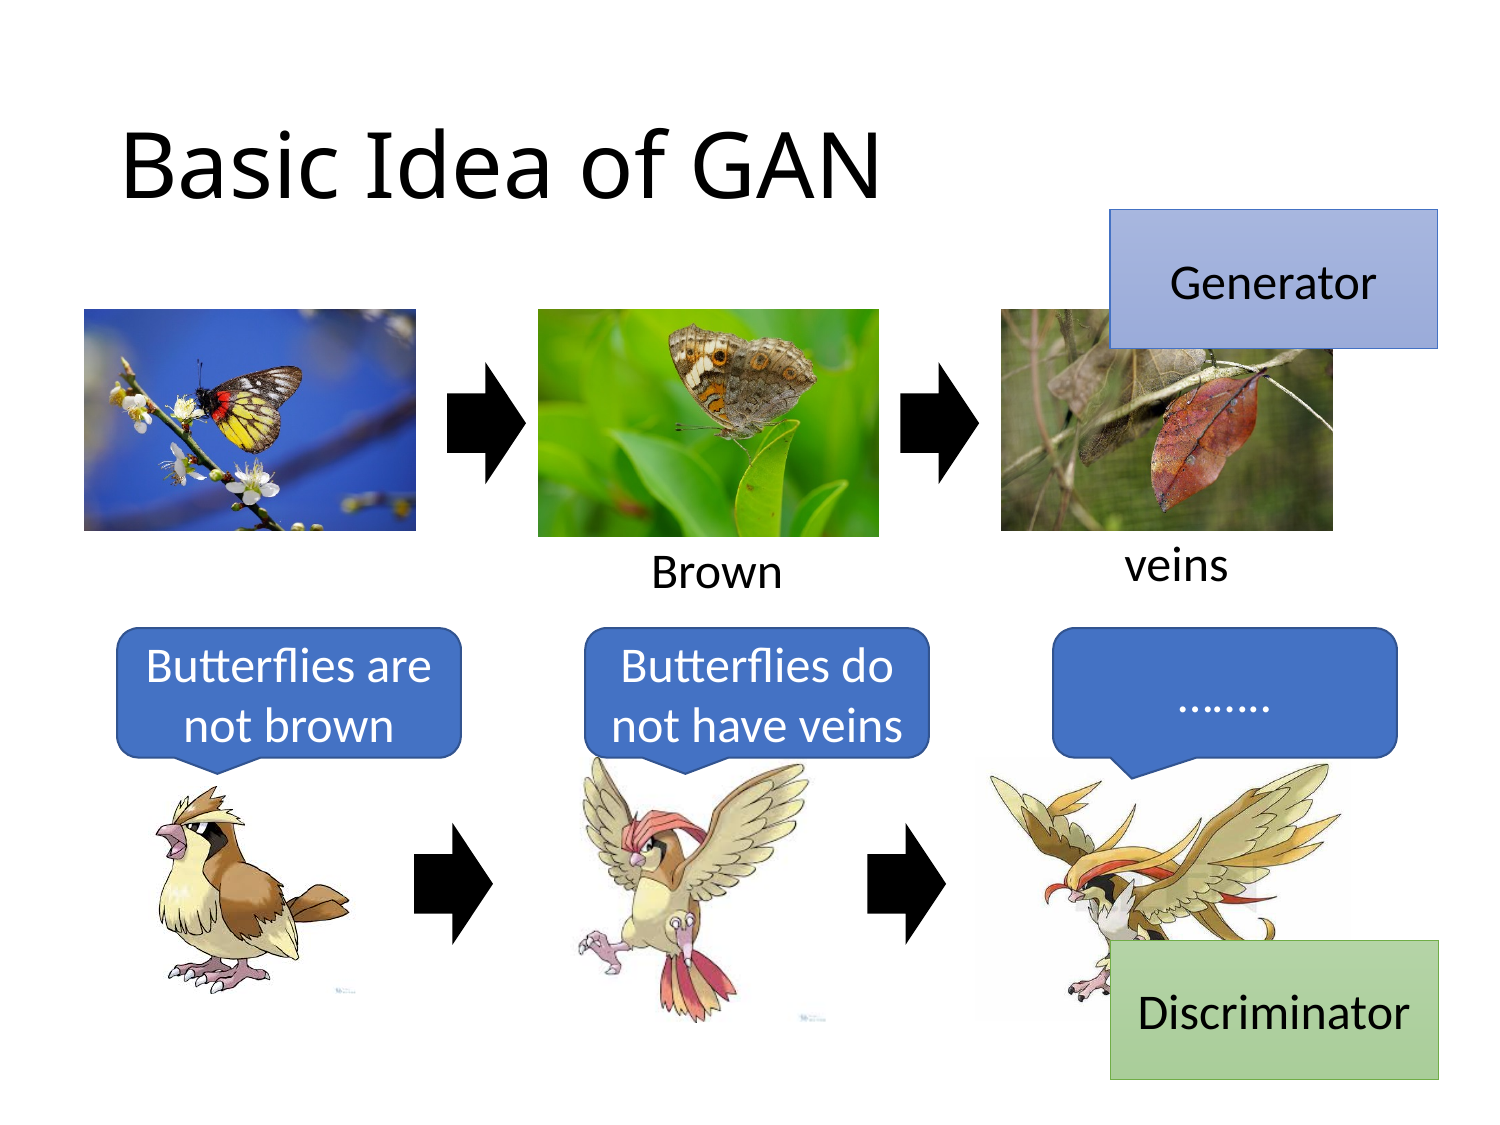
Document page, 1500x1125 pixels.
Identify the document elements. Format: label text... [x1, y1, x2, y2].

text_box Butterflies do not have veins [584, 627, 930, 759]
title Basic Idea of GAN [103, 59, 1397, 278]
text_box [867, 822, 947, 945]
picture [538, 309, 879, 537]
picture [148, 786, 356, 994]
text_box Butterflies are not brown [116, 627, 462, 775]
picture [975, 757, 1351, 1021]
text_box Discriminator [1110, 940, 1439, 1080]
text_box [414, 822, 493, 945]
text_box Brown [619, 537, 815, 606]
picture [1001, 309, 1333, 531]
text_box [900, 362, 980, 485]
picture [561, 757, 827, 1023]
text_box …….. [1051, 627, 1398, 759]
text_box Generator [1109, 209, 1438, 349]
text_box [447, 362, 527, 485]
picture [84, 309, 416, 531]
text_box veins [1078, 531, 1274, 600]
